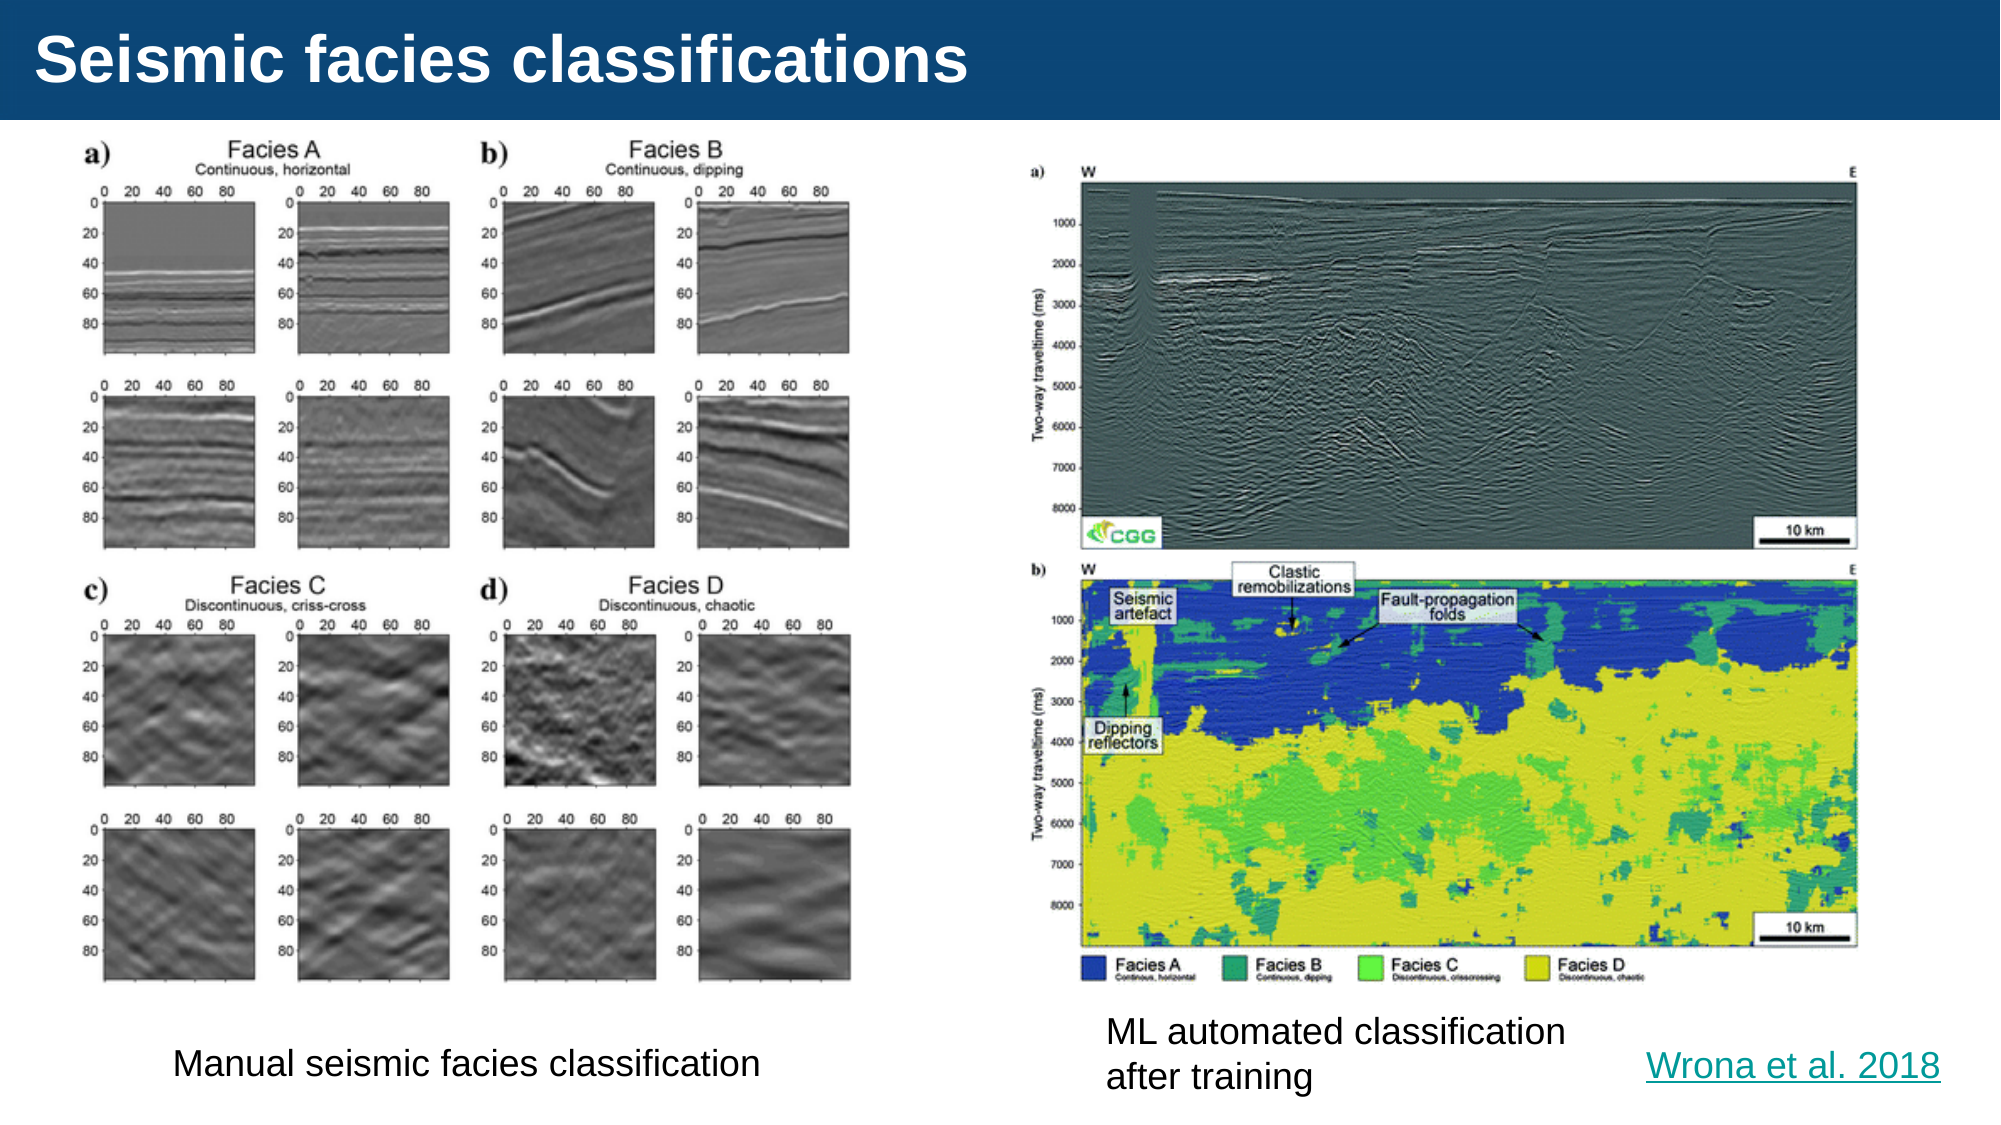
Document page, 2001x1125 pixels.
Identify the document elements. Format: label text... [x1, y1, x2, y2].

text_box ML automated classification after training [1091, 999, 1592, 1105]
picture [1029, 162, 1860, 986]
picture [81, 139, 853, 986]
title Seismic facies classifications [19, 19, 1489, 93]
text_box Wrona et al. 2018 [1631, 1033, 1956, 1094]
text_box Manual seismic facies classification [157, 1031, 776, 1092]
picture [0, 0, 2000, 120]
